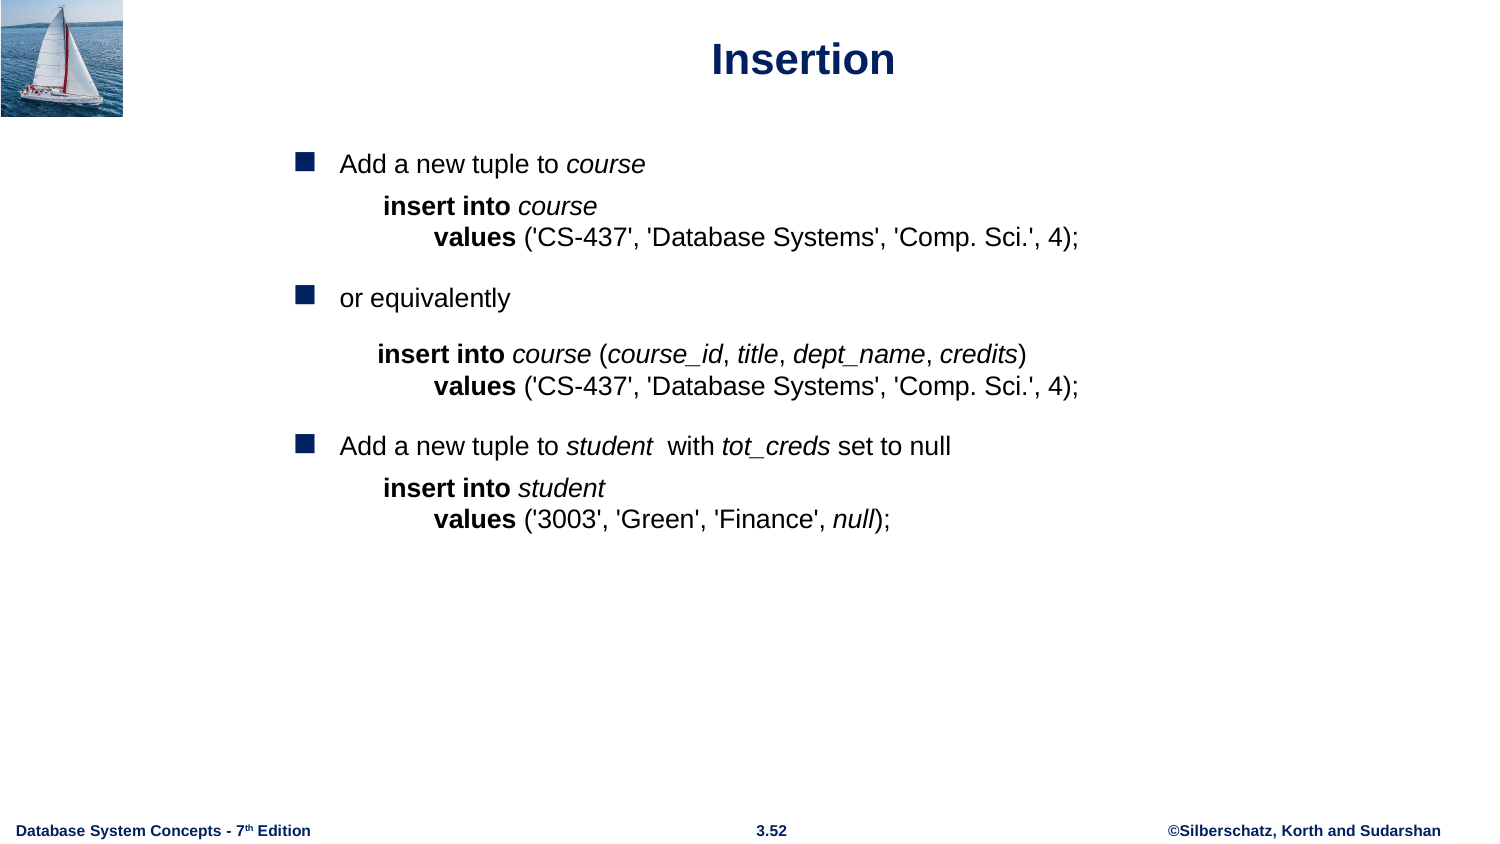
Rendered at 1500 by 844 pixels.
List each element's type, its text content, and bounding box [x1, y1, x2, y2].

title Insertion [306, 33, 1301, 91]
list Add a new tuple to course insert into course values ('CS-437', 'Database Systems', 'Comp. Sci.', 4); or equivalently insert into course (course_id, title, dept_name, credits) values ('CS-437', 'Database Systems', 'Comp. Sci.', 4); Add a new tuple to student with tot_creds set to null insert into student values ('3003', 'Green', 'Finance', null); [282, 139, 1224, 704]
picture [0, 0, 123, 117]
